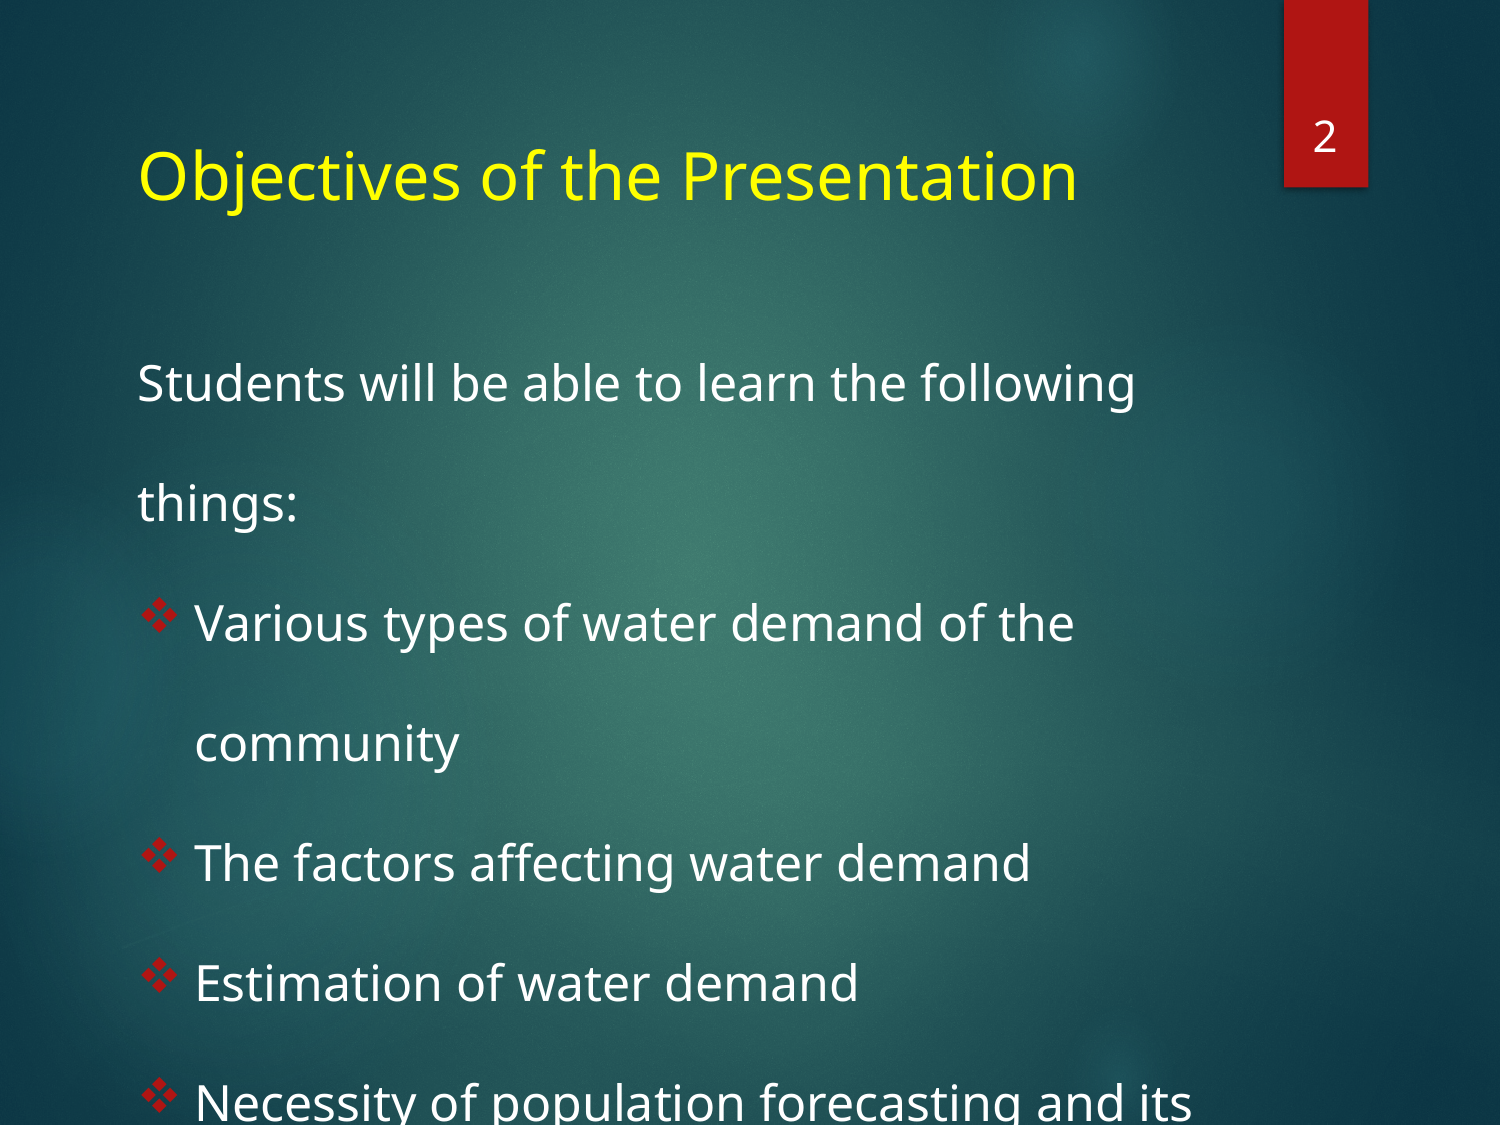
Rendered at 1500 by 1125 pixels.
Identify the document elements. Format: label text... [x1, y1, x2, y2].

picture [0, 0, 1500, 1125]
text_box Students will be able to learn the following things: Various types of water demand of the community The factors affecting water demand Estimation of water demand Necessity of population forecasting and its methods [123, 283, 1288, 1125]
text_box Objectives of the Presentation [123, 126, 1199, 222]
slide_number 1 [1273, 48, 1377, 175]
